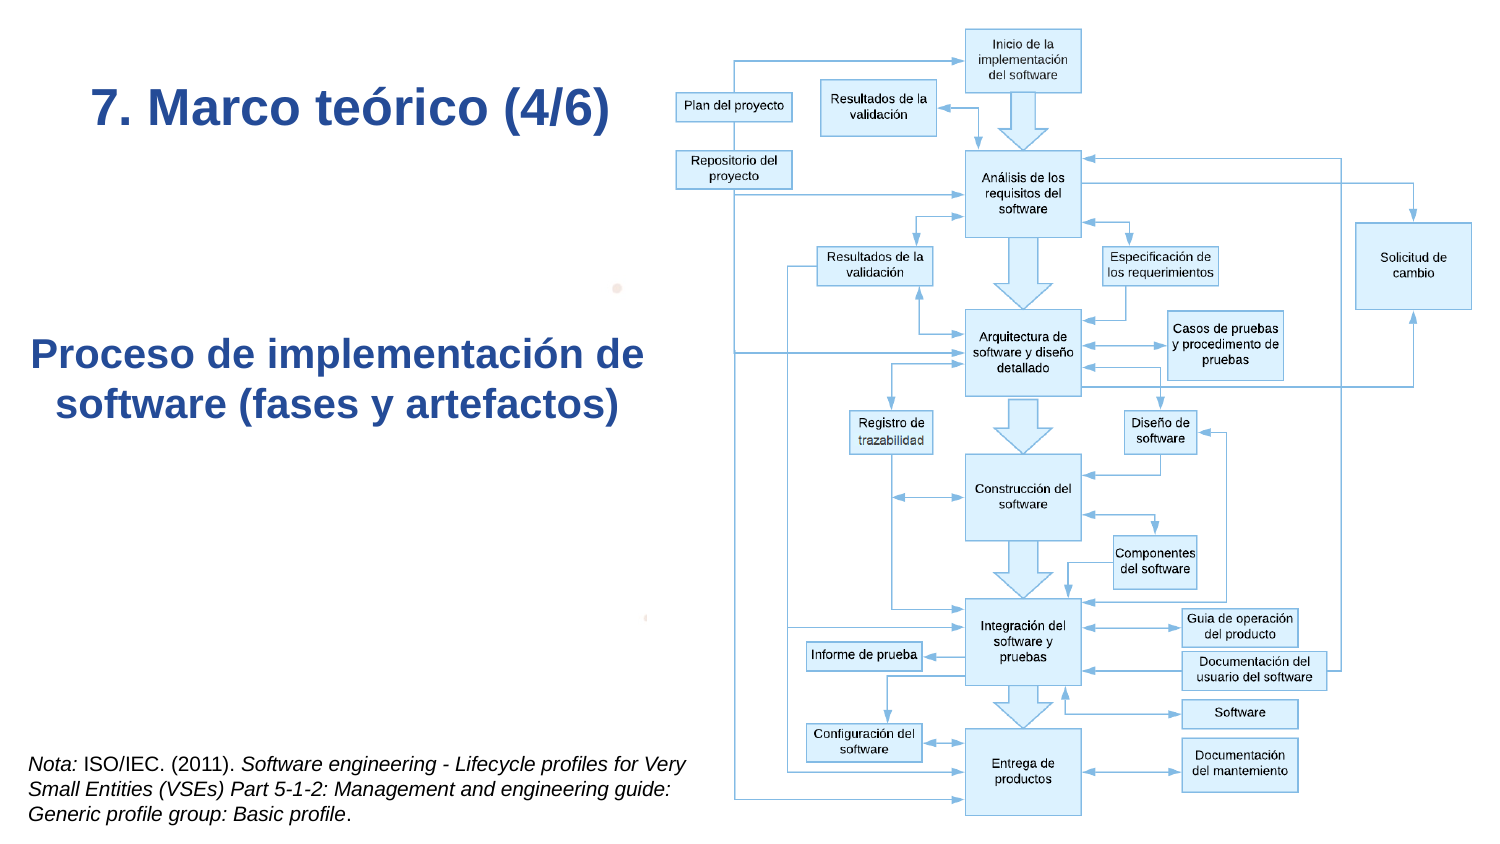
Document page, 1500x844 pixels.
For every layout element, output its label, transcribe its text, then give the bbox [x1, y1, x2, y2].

text_box Nota: ISO/IEC. (2011). Software engineering - Lifecycle profiles for Very Small Entities (VSEs) Part 5-1-2: Management and engineering guide: Generic profile group: Basic profile. [13, 743, 642, 833]
picture [0, 0, 1500, 844]
title 7. Marco teórico (4/6) [75, 33, 642, 175]
text_box Proceso de implementación de software (fases y artefactos) [13, 245, 642, 509]
